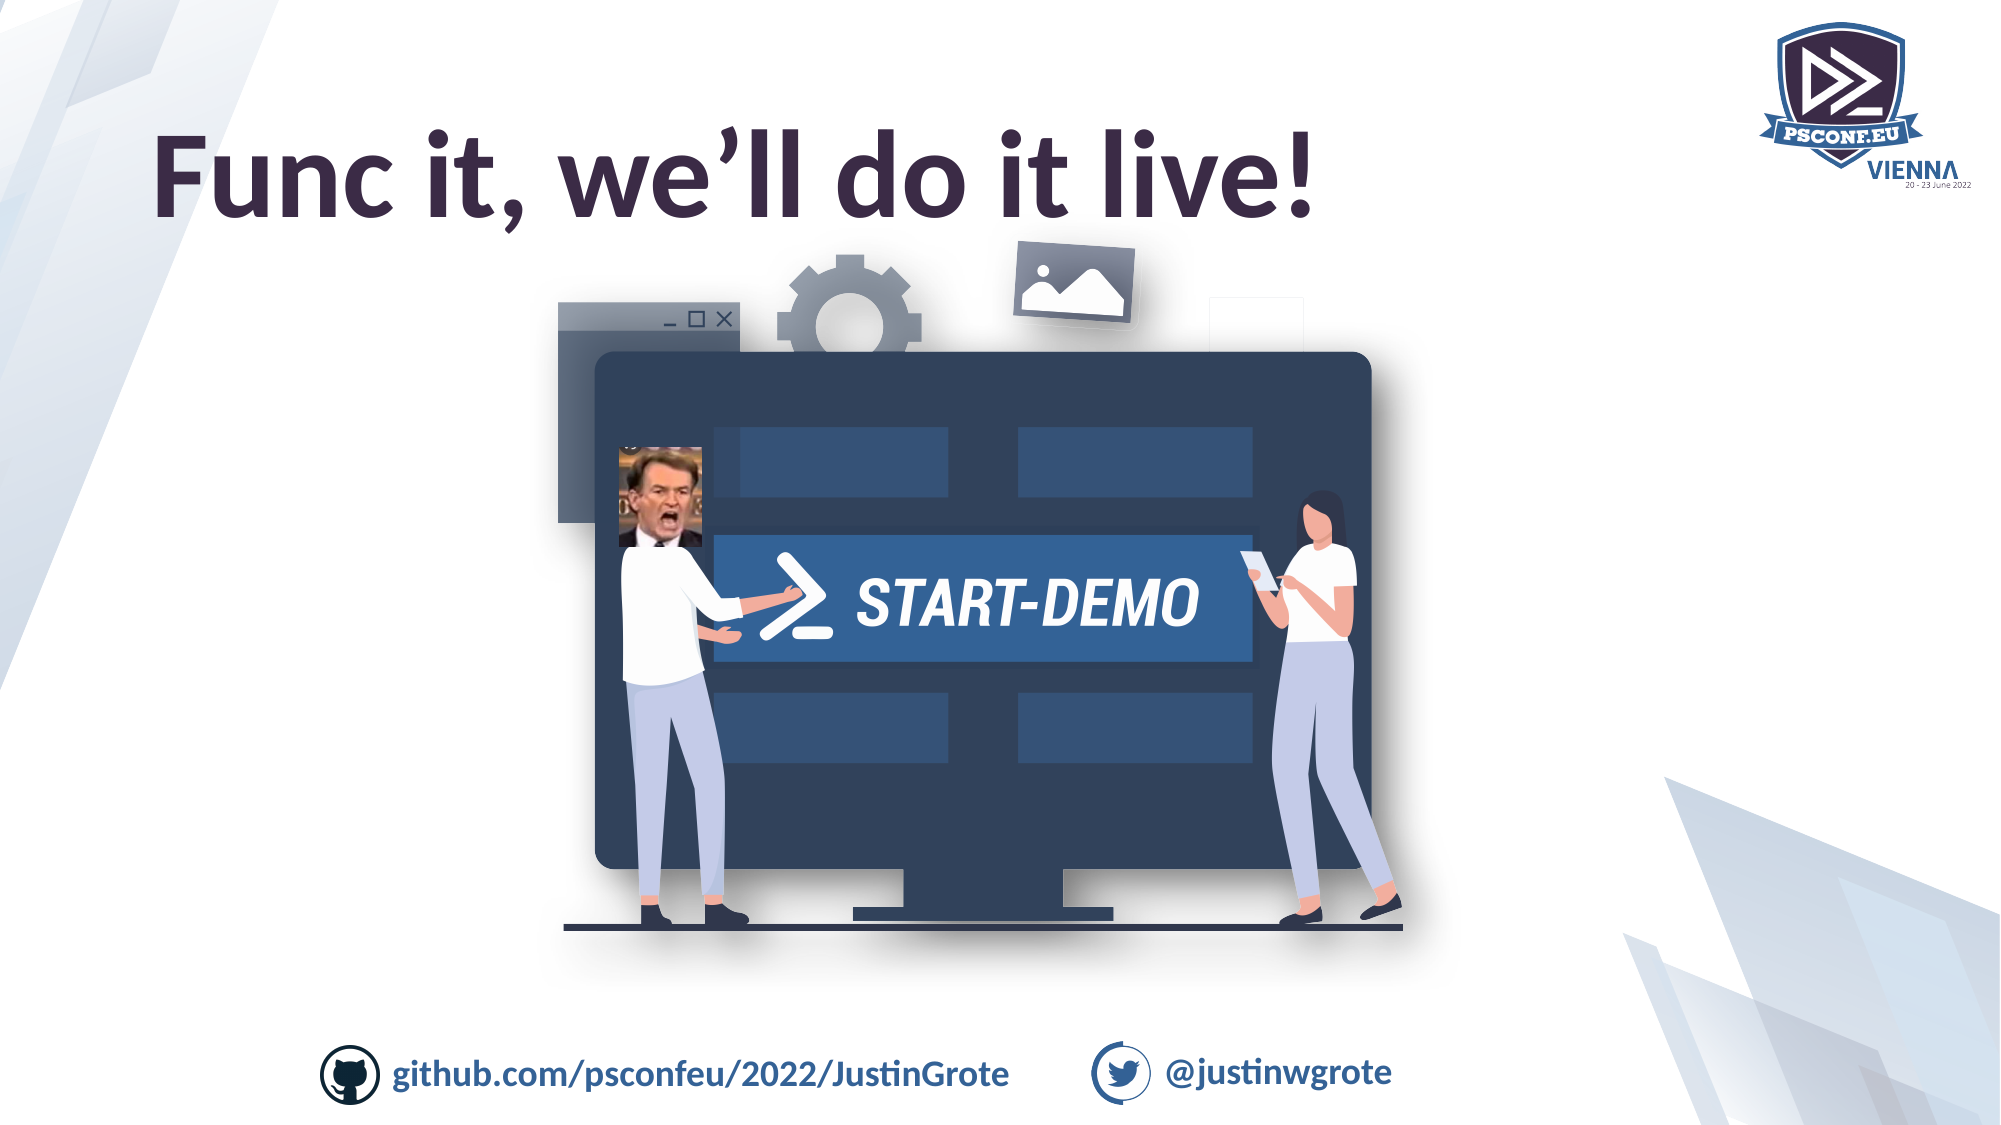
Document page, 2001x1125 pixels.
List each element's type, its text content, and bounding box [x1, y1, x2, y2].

picture [0, 0, 2000, 1125]
title Func it, we’ll do it live! [136, 86, 1862, 252]
